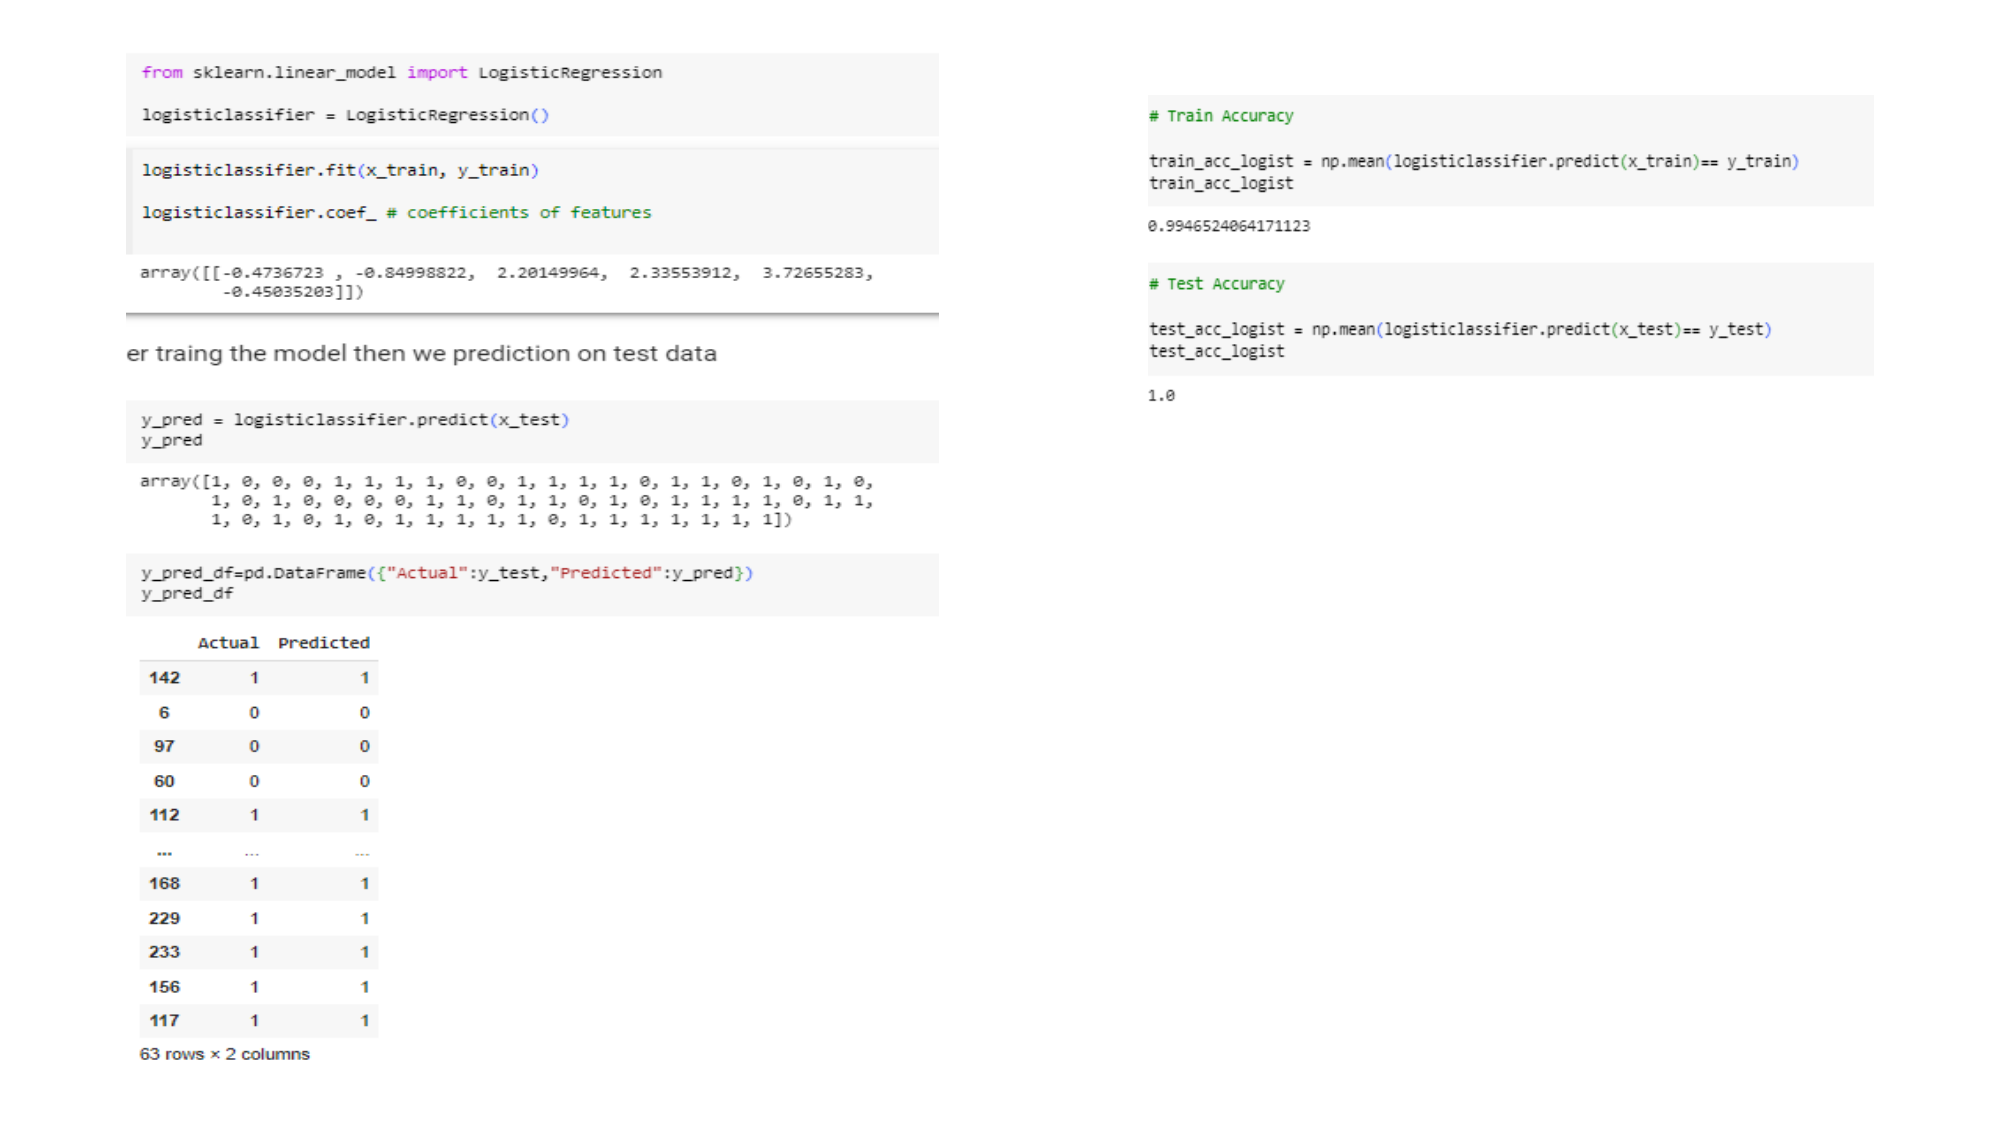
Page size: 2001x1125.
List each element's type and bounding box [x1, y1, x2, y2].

picture [126, 49, 939, 1076]
picture [1148, 95, 1874, 409]
